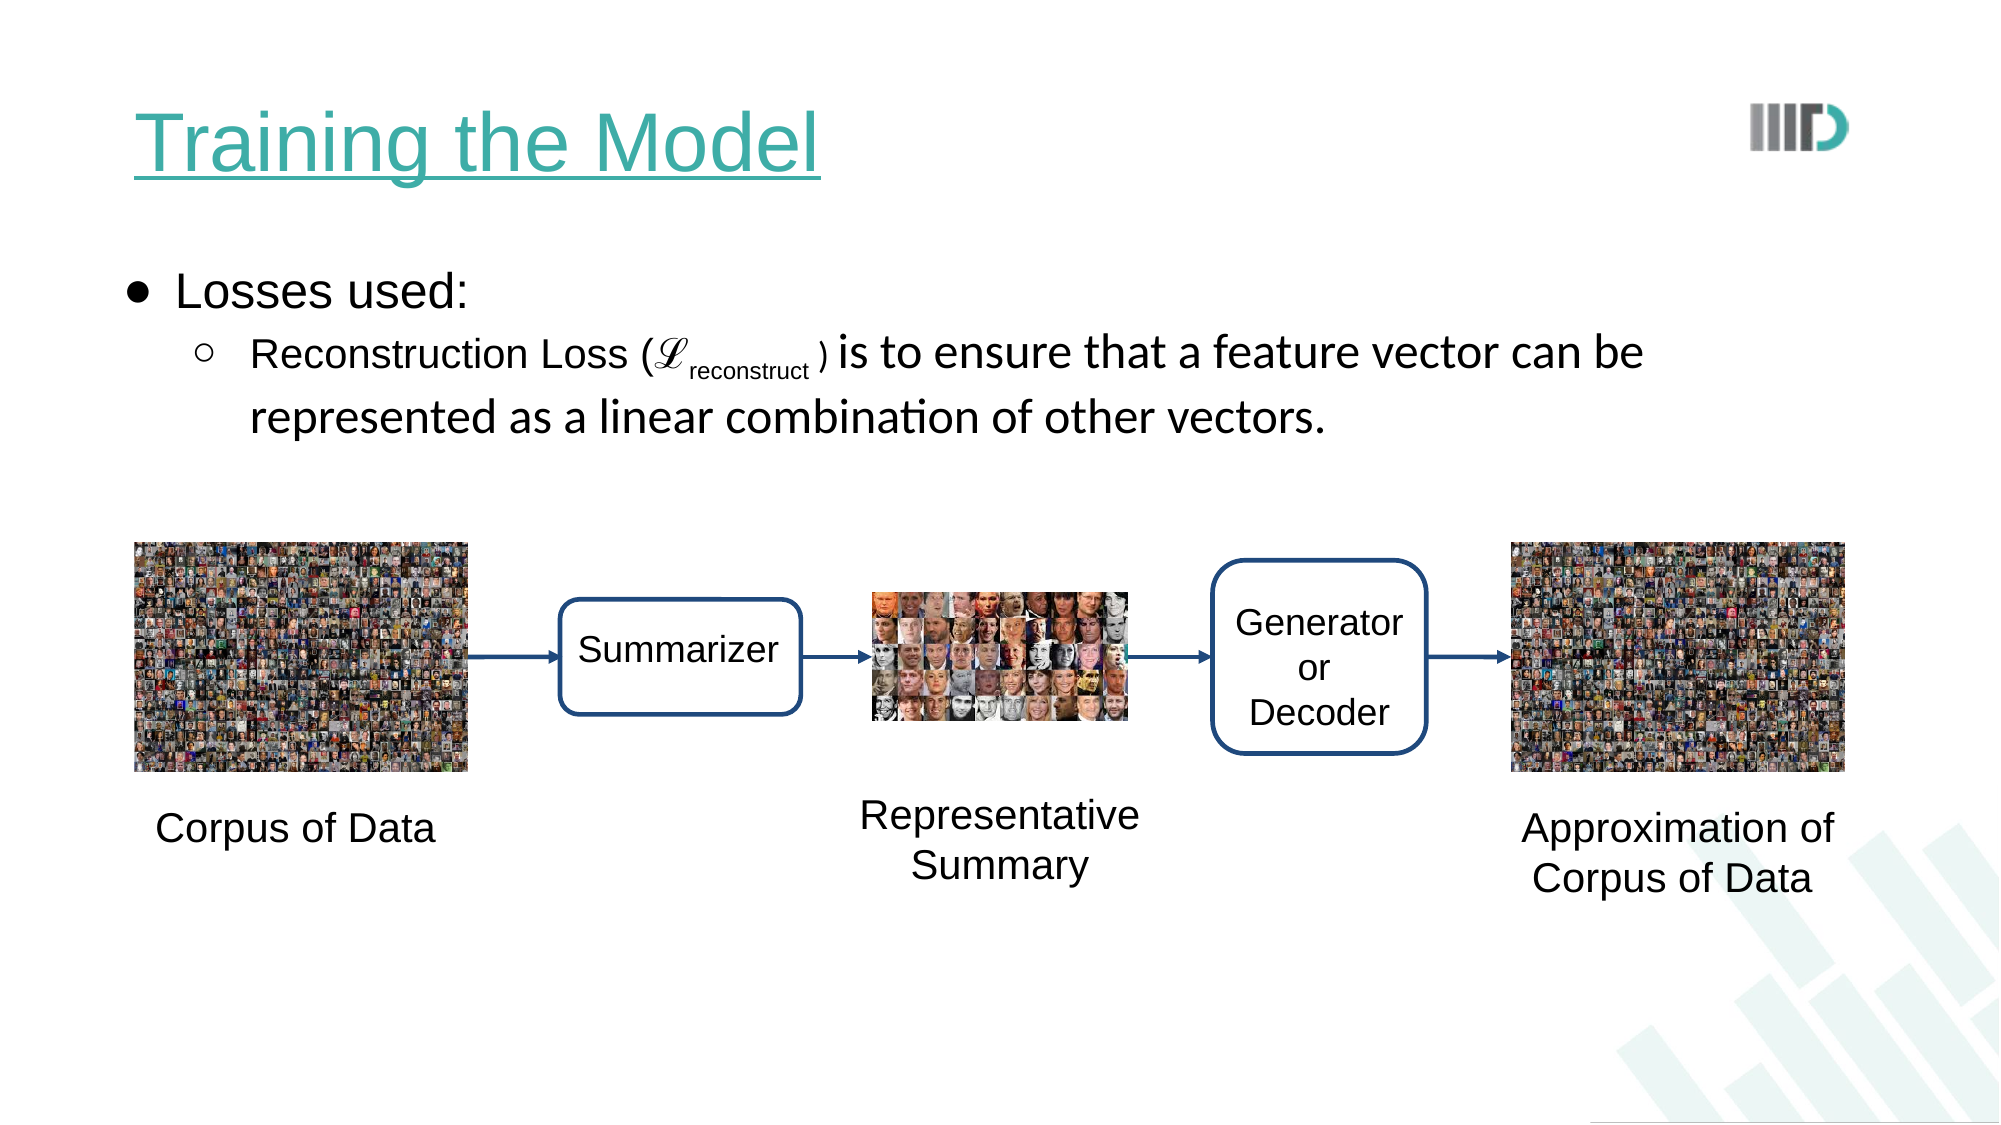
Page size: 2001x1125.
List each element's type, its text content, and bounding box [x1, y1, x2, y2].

title Training the Model [134, 88, 1866, 193]
picture [1510, 542, 1846, 772]
text_box [1214, 560, 1425, 582]
text_box Approximation of Corpus of Data [1491, 785, 1865, 901]
text_box [1214, 732, 1425, 754]
picture [1590, 785, 2000, 1125]
list Losses used: Reconstruction Loss (ℒreconstruct ) is to ensure that a feature vector can be represented as a linear combination of other vectors. [99, 258, 1866, 452]
text_box Corpus of Data [114, 785, 488, 865]
text_box [562, 599, 799, 609]
text_box Generatoror Decoder [1212, 582, 1427, 732]
text_box [559, 663, 799, 715]
picture [871, 592, 1128, 721]
text_box Representative Summary [841, 773, 1159, 878]
text_box Summarizer [562, 609, 804, 704]
picture [134, 542, 469, 772]
